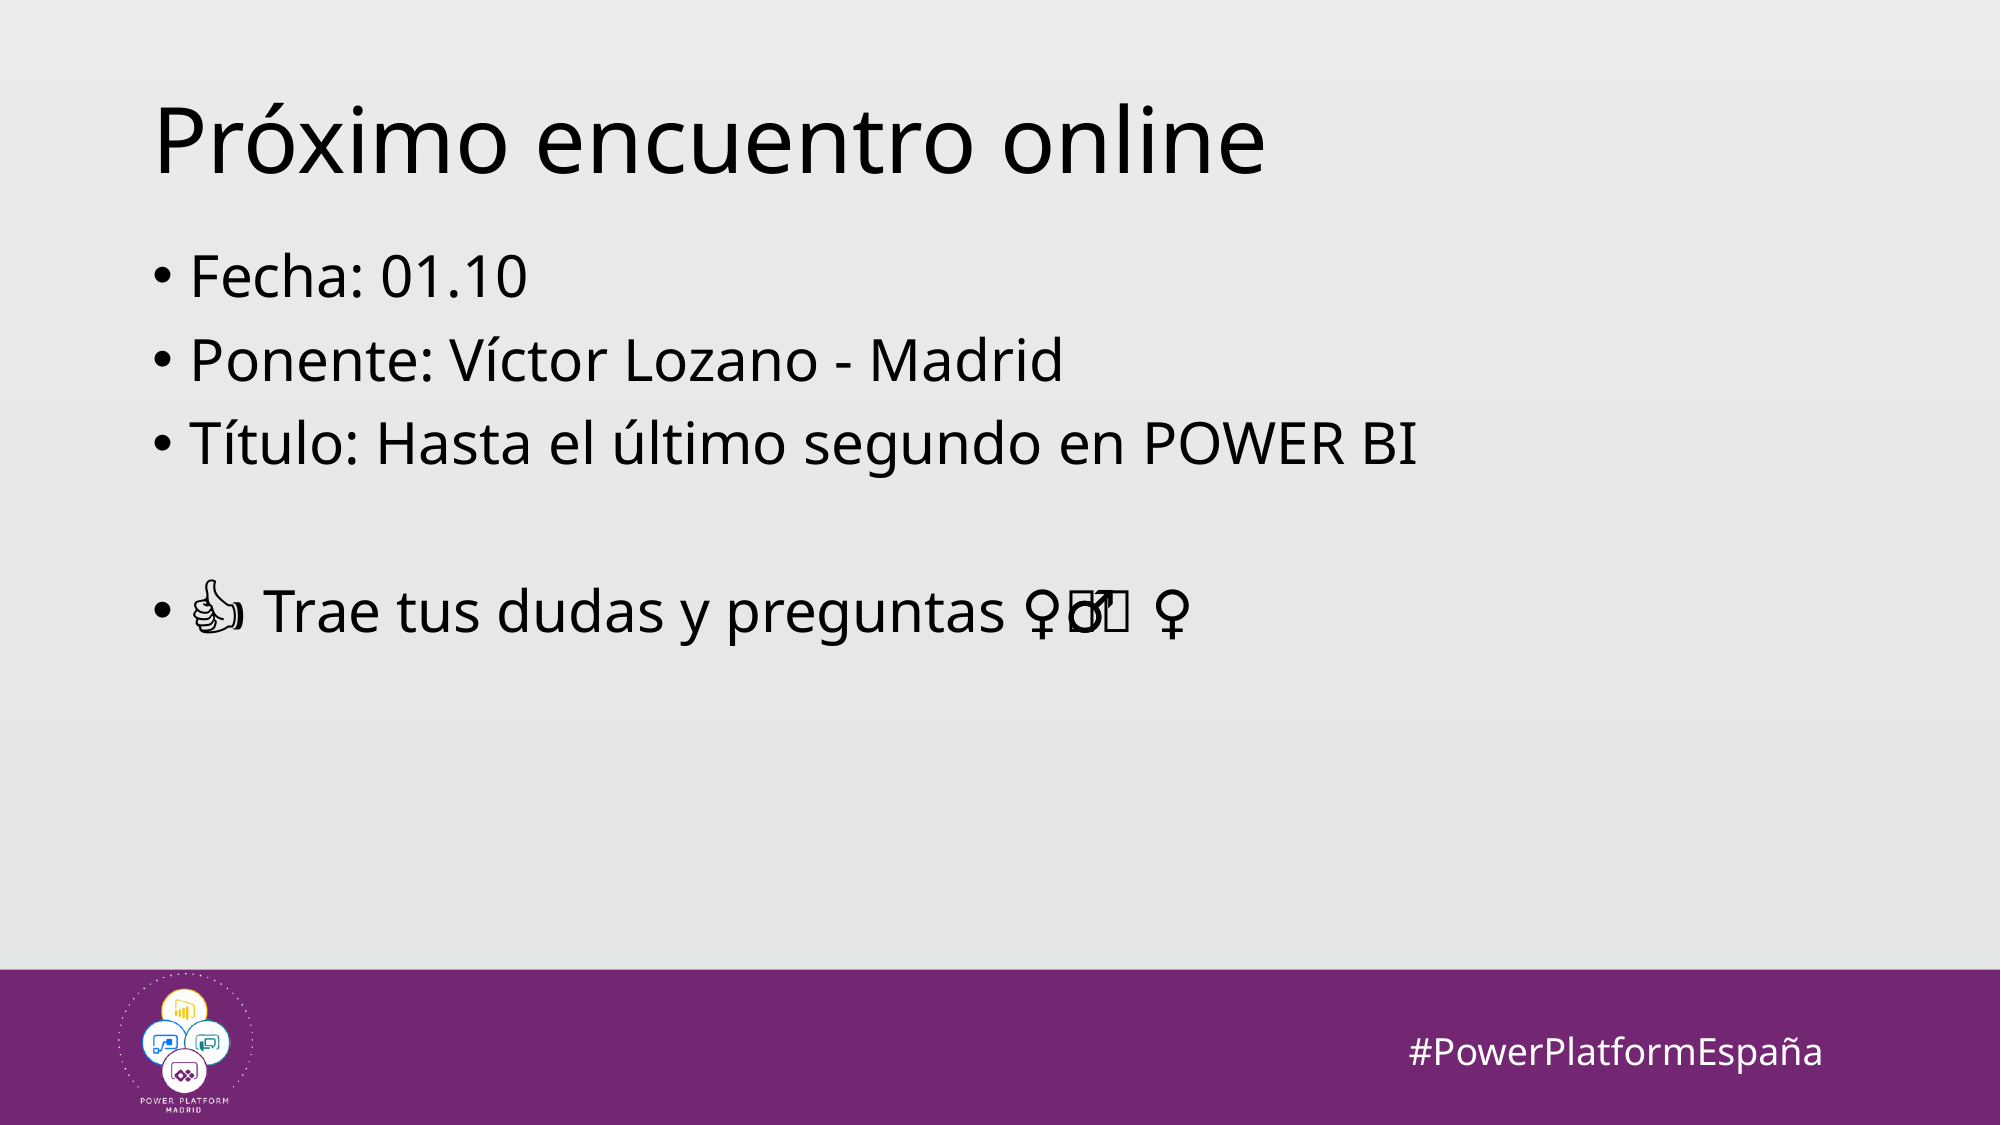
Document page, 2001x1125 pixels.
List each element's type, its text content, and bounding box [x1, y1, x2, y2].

picture [118, 973, 253, 1114]
list Fecha: 01.10 Ponente: Víctor Lozano - Madrid Título: Hasta el último segundo en POWER BI 👍🙂 Trae tus dudas y preguntas 🤔🤷‍♀🤷‍♂ [137, 239, 1863, 954]
title Próximo encuentro online [137, 59, 1863, 229]
